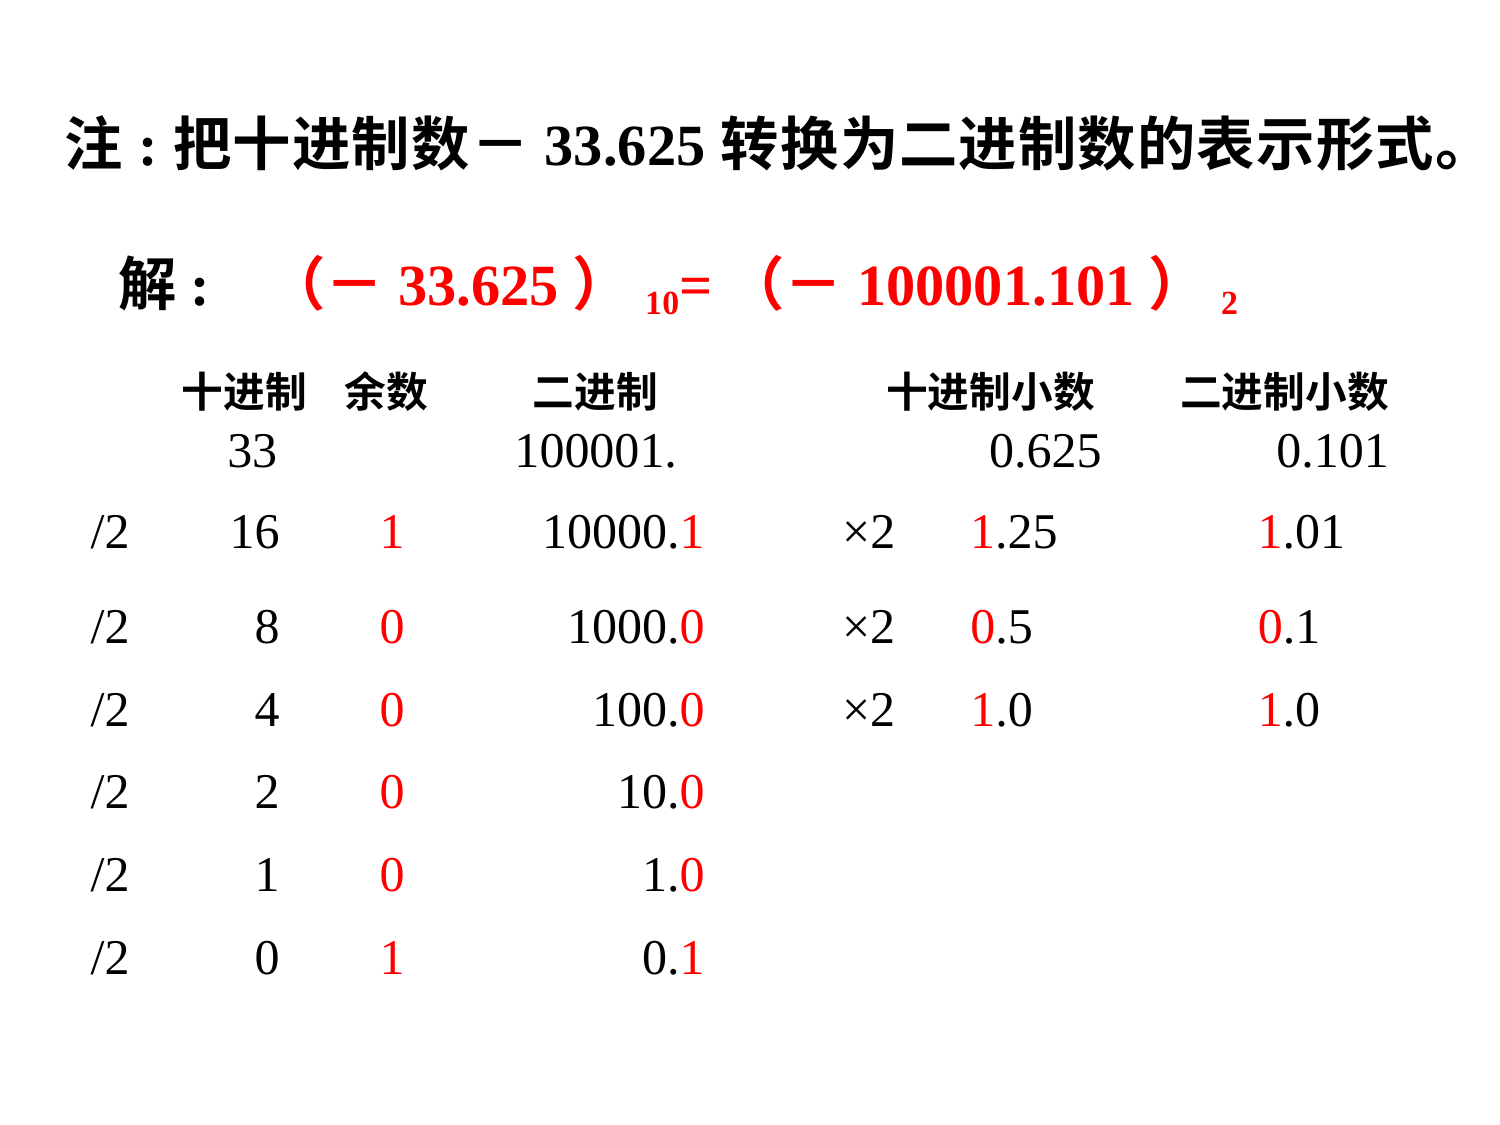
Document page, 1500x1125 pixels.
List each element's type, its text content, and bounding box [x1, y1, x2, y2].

text_box /2 16 1 10000.1 ×2 1.25 1.01 [75, 491, 1387, 586]
text_box /2 4 0 100.0 ×2 1.0 1.0 [75, 668, 1387, 744]
text_box /2 1 0 1.0 [75, 834, 1387, 910]
text_box /2 2 0 10.0 [75, 751, 1387, 827]
text_box 十进制 余数 二进制 十进制小数 二进制小数 33 100001. 0.625 0.101 [87, 349, 1458, 545]
text_box /2 8 0 1000.0 ×2 0.5 0.1 [75, 586, 1387, 661]
text_box 注:把十进制数－33.625转换为二进制数的表示形式。 解: （－33.625）10=（－100001.101）2 [50, 99, 1450, 329]
text_box /2 0 1 0.1 [75, 916, 1387, 992]
